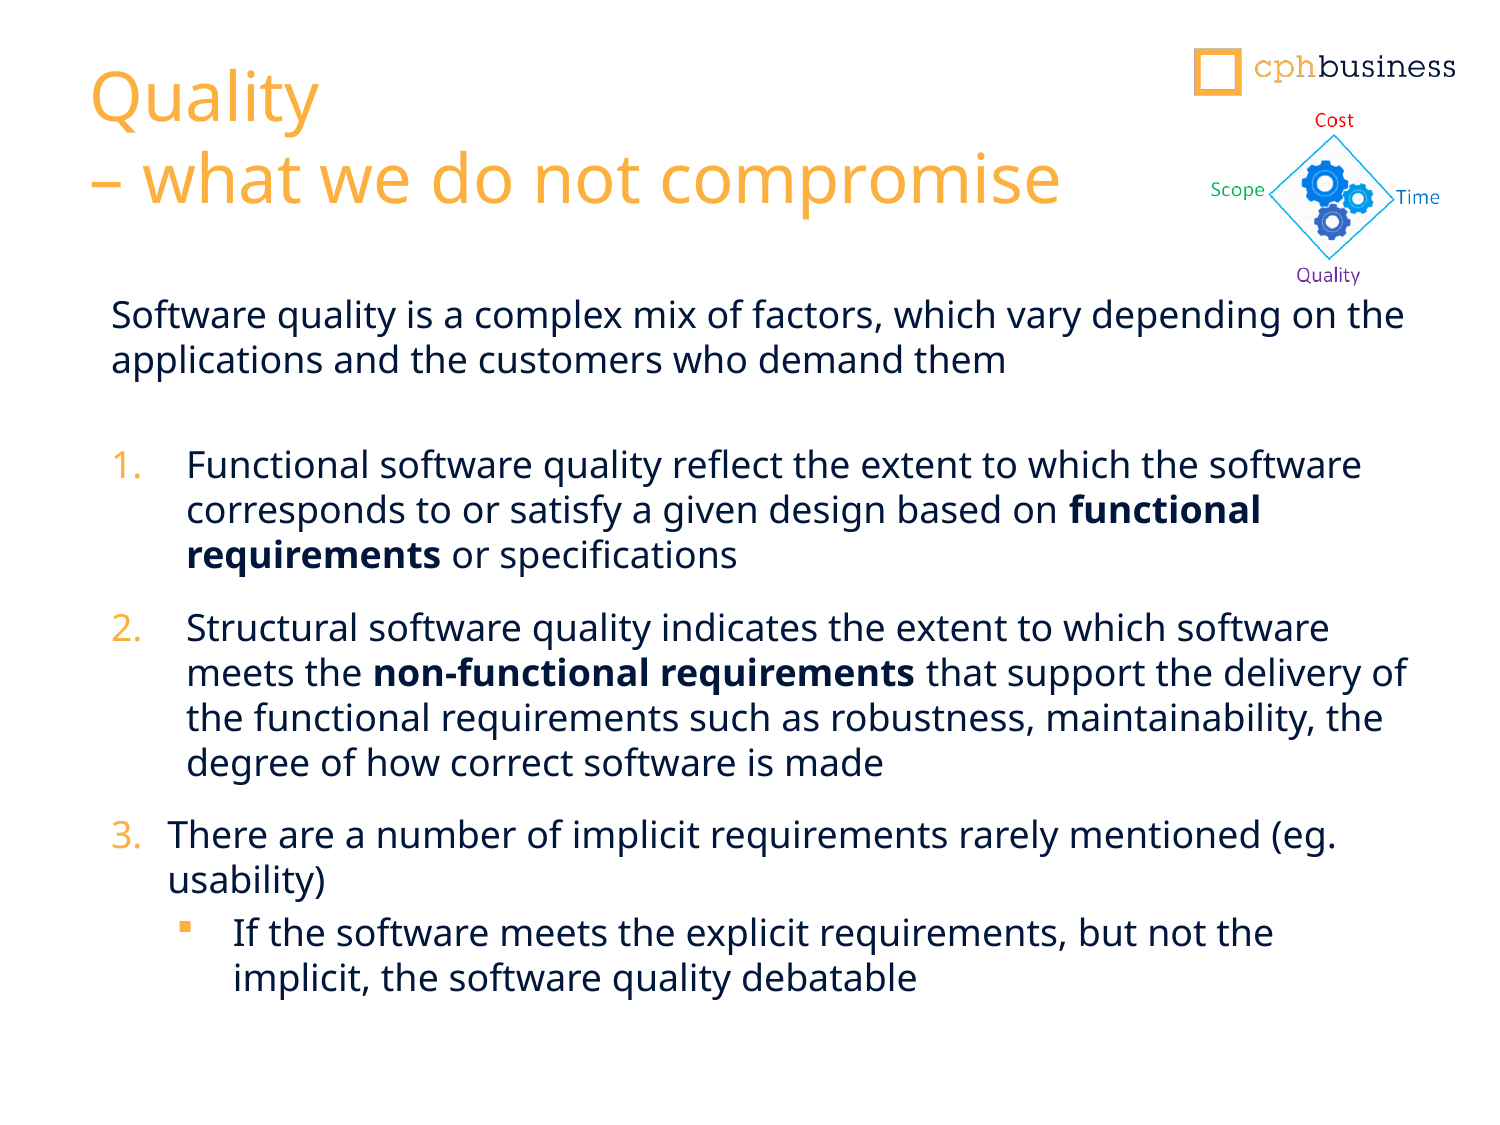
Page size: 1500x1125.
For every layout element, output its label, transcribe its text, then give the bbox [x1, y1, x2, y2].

list Software quality is a complex mix of factors, which vary depending on the applications and the customers who demand them Functional software quality reflect the extent to which the software corresponds to or satisfy a given design based on functional requirements or specifications Structural software quality indicates the extent to which software meets the non-functional requirements that support the delivery of the functional requirements such as robustness, maintainability, the degree of how correct software is made There are a number of implicit requirements rarely mentioned (eg. usability) If the software meets the explicit requirements, but not the implicit, the software quality debatable [96, 283, 1425, 1050]
text_box Quality – what we do not compromise [74, 45, 1425, 233]
picture [1147, 1, 1500, 291]
